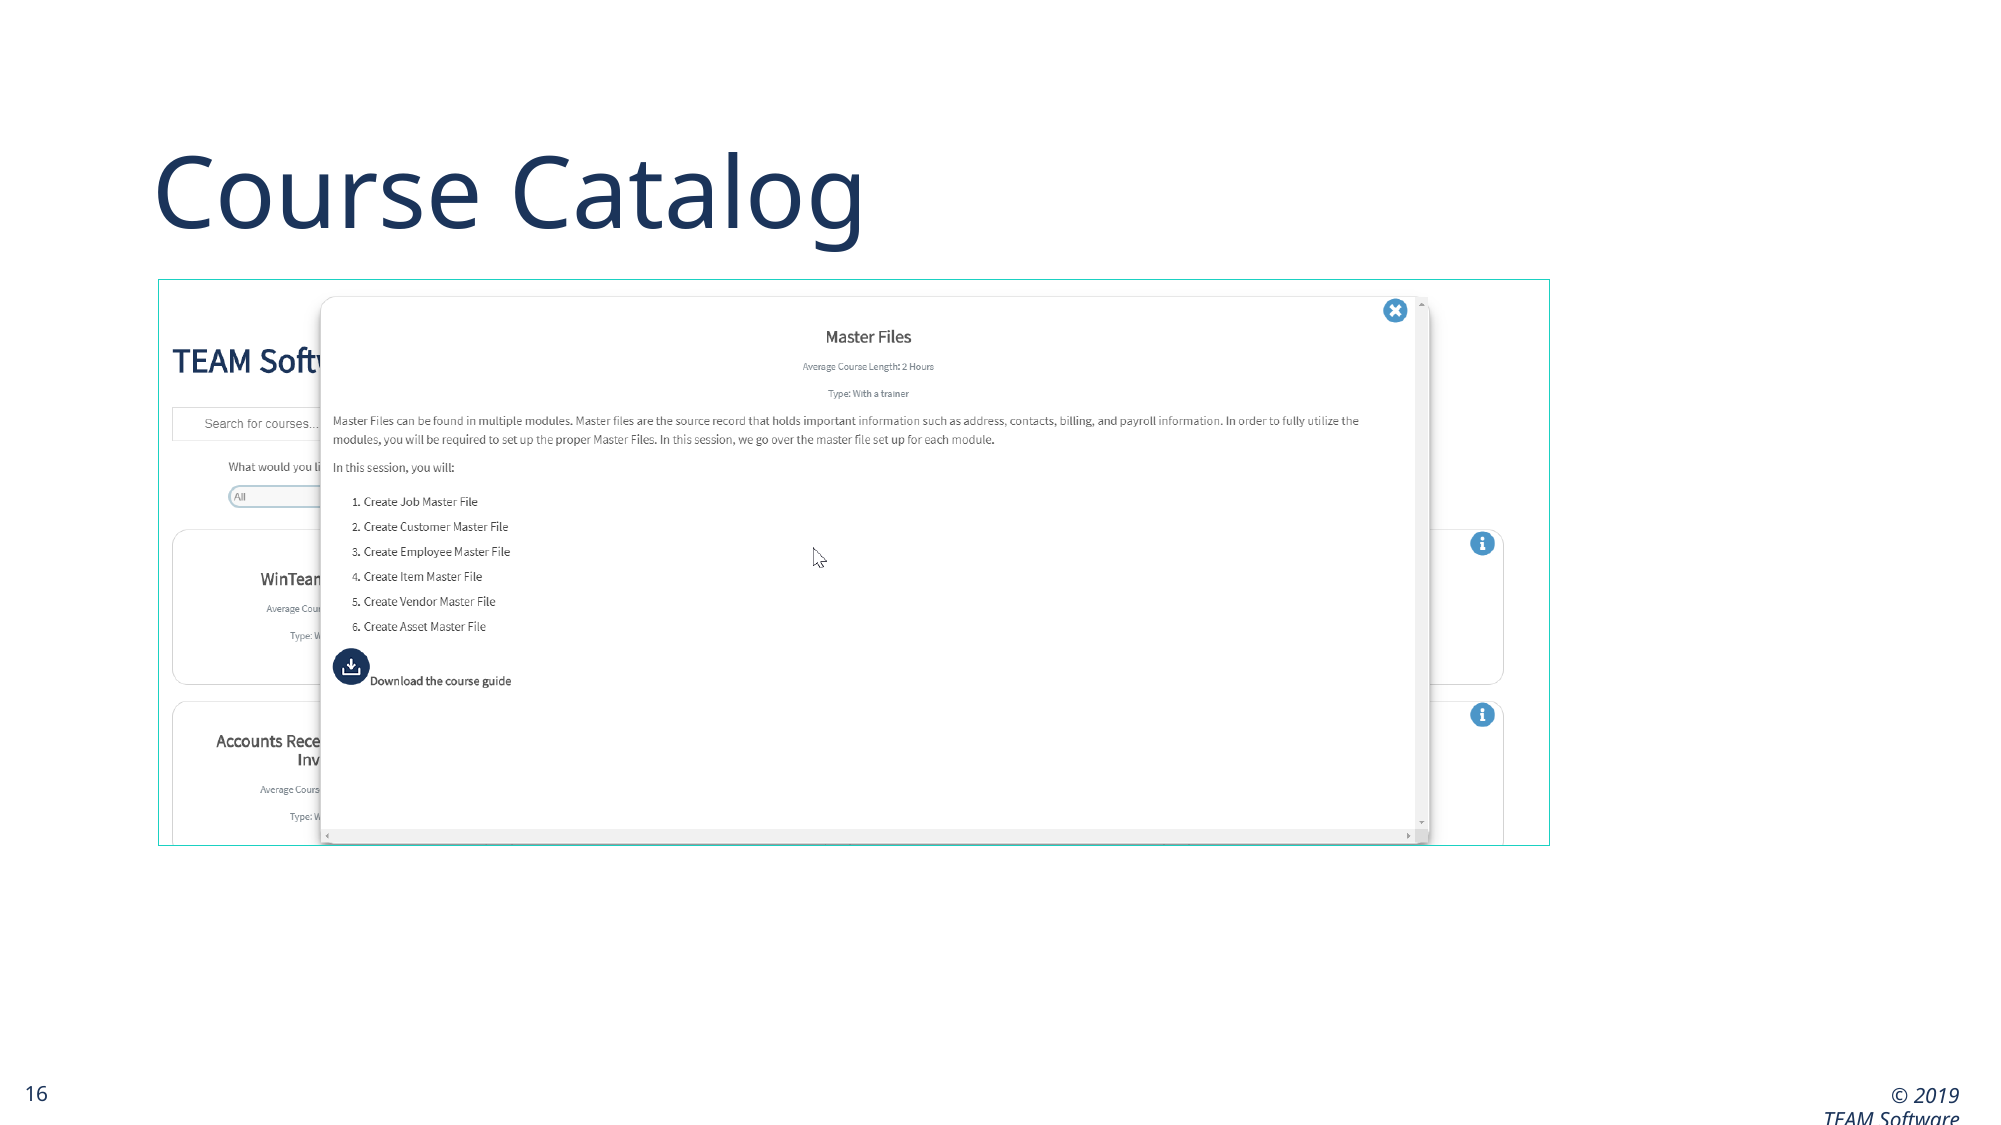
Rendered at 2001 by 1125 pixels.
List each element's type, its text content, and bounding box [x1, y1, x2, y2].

slide_number 16 [9, 1065, 96, 1125]
title Course Catalog [137, 134, 1863, 353]
picture [158, 279, 1550, 846]
